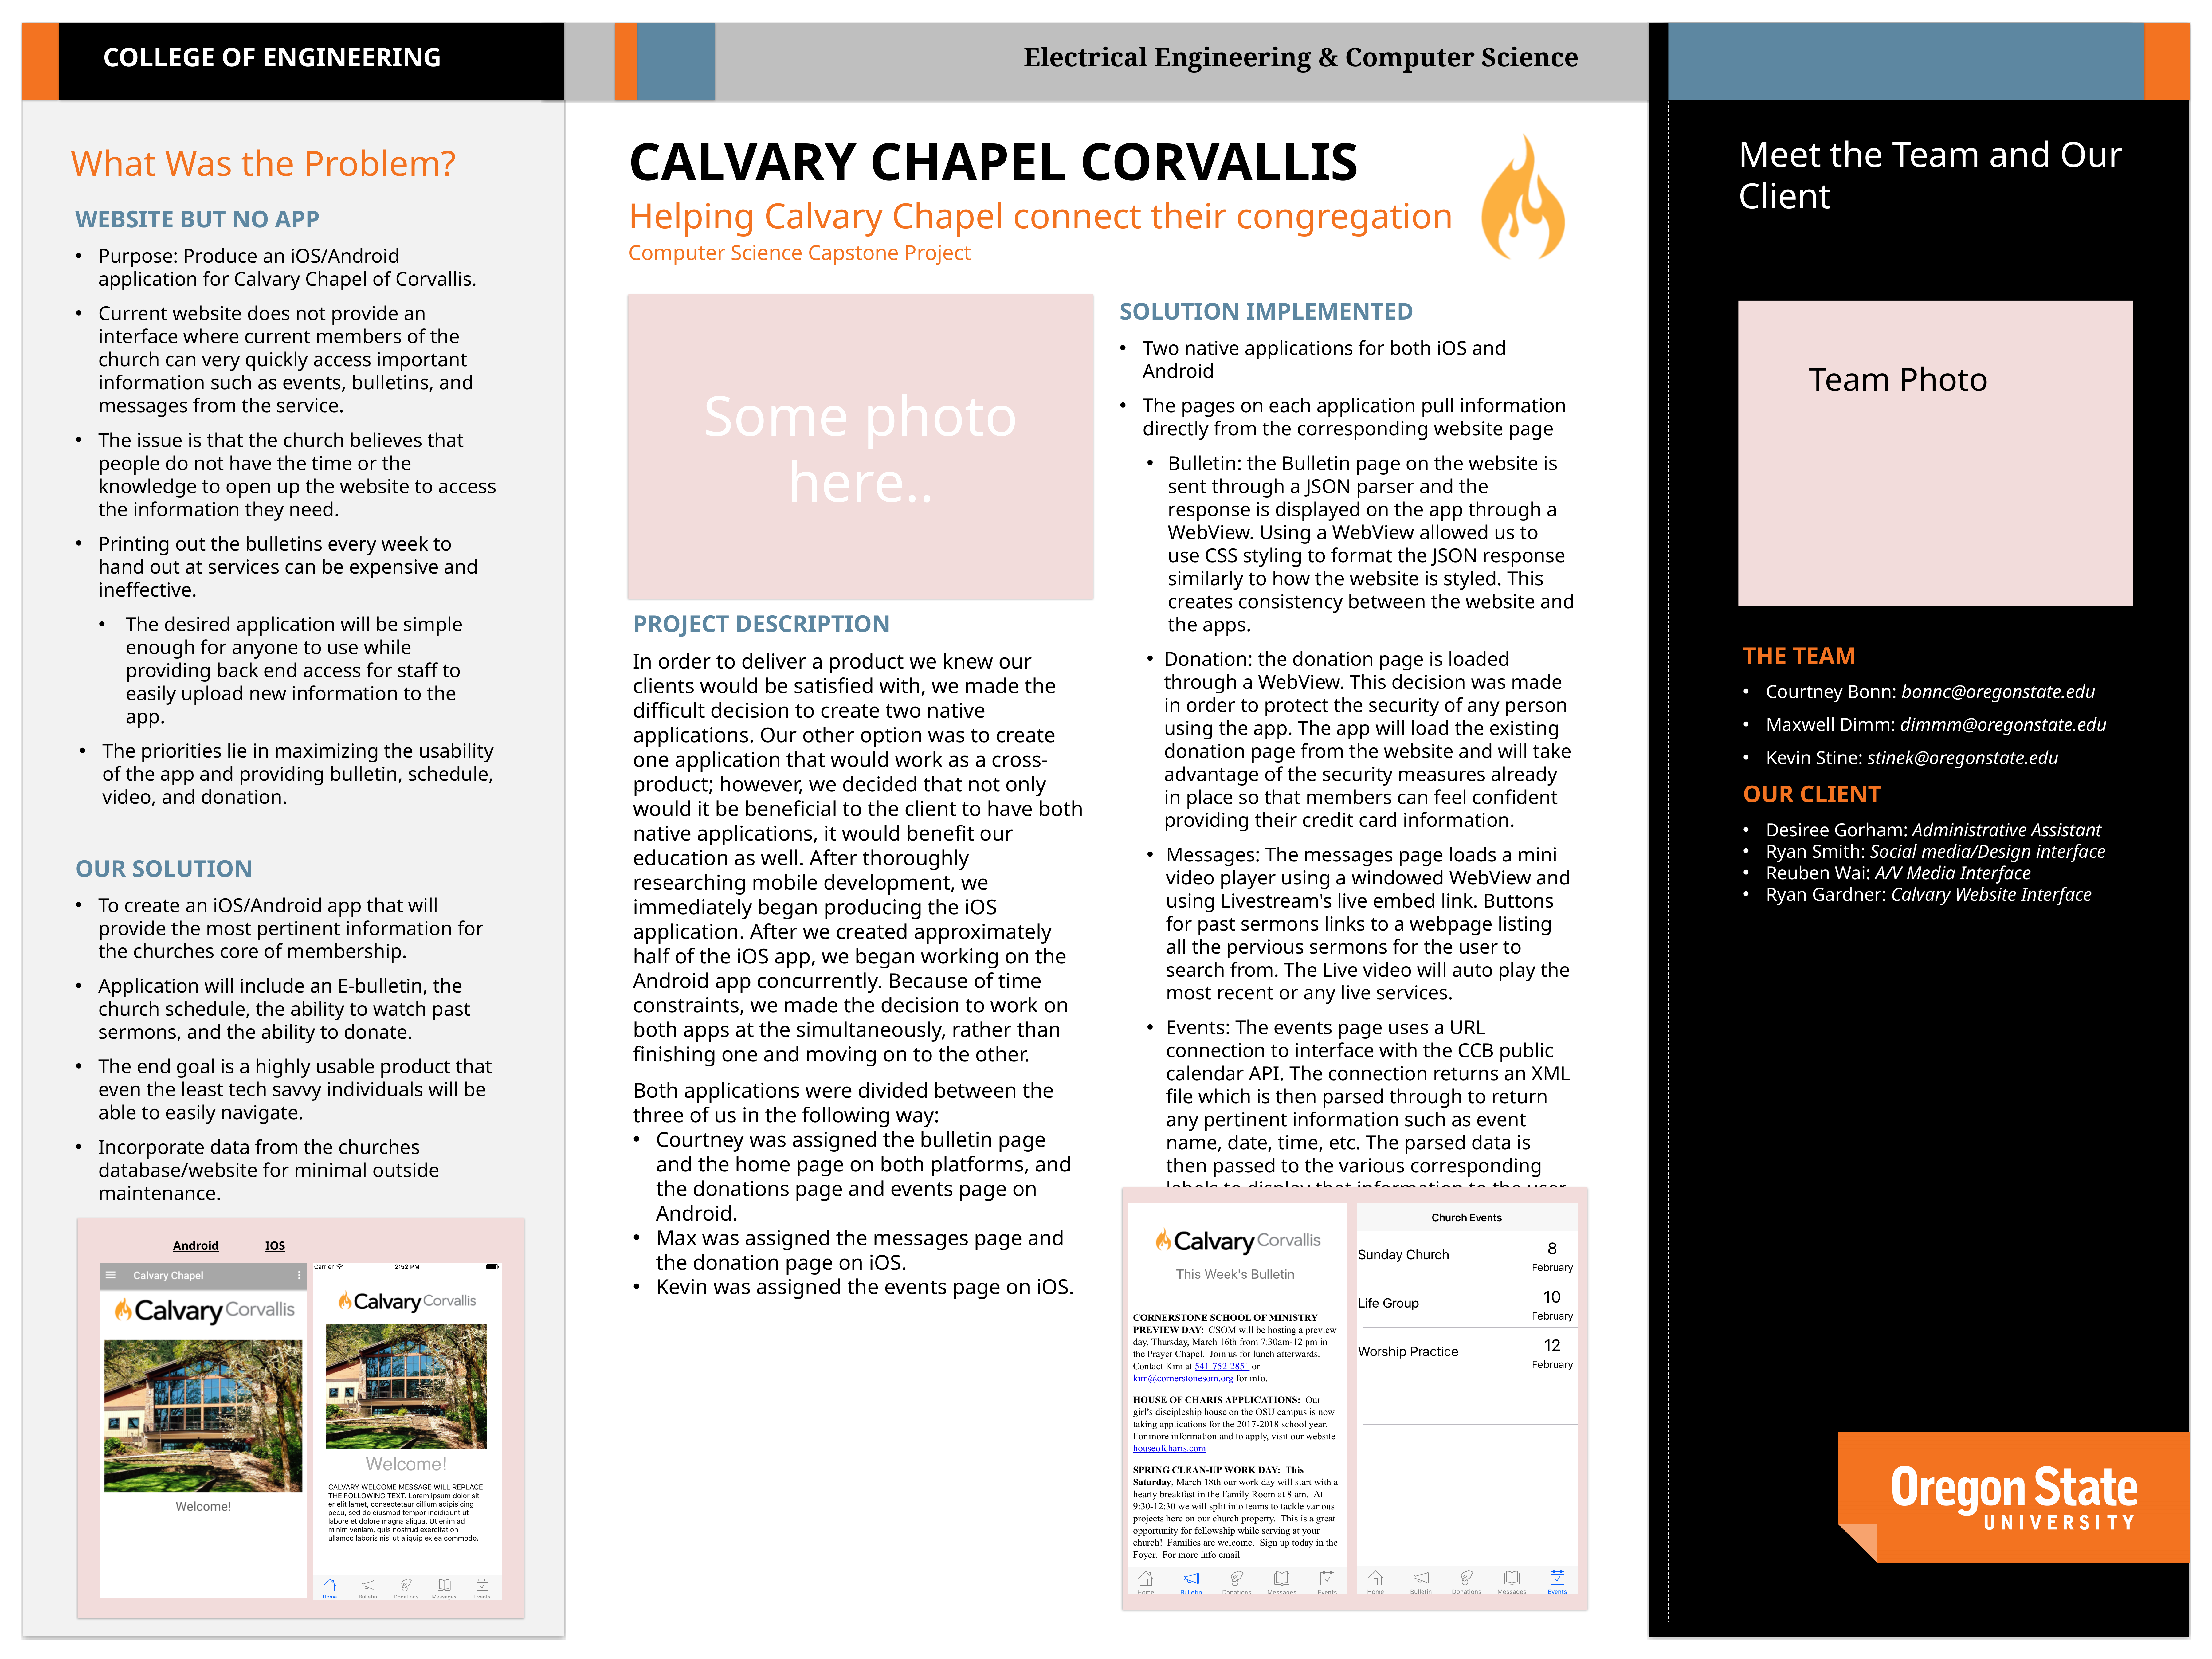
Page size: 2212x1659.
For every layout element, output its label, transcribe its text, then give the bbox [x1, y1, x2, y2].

text_box Some photo here.. [628, 294, 1093, 599]
text_box [1738, 300, 2133, 606]
text_box What Was the Problem? [71, 141, 502, 226]
text_box Meet the Team and Our Client [1738, 132, 2133, 241]
text_box SOLUTION IMPLEMENTED Two native applications for both iOS and Android The pages on each application pull information directly from the corresponding website page Bulletin: the Bulletin page on the website is sent through a JSON parser and the response is displayed on the app through a WebView. Using a WebView allowed us to use CSS styling to format the JSON response similarly to how the website is styled. This creates consistency between the website and the apps. Donation: the donation page is loaded through a WebView. This decision was made in order to protect the security of any person using the app. The app will load the existing donation page from the website and will take advantage of the security measures already in place so that members can feel confident providing their credit card information. Messages: The messages page loads a mini video player using a windowed WebView and using Livestream's live embed link. Buttons for past sermons links to a webpage listing all the pervious sermons for the user to search from. The Live video will auto play the most recent or any live services. Events: The events page uses a URL connection to interface with the CCB public calendar API. The connection returns an XML file which is then parsed through to return any pertinent information such as event name, date, time, etc. The parsed data is then passed to the various corresponding labels to display that information to the user. [1115, 294, 1580, 1168]
picture [1357, 1203, 1578, 1594]
text_box [77, 1218, 524, 1618]
subtitle Helping Calvary Chapel connect their congregation Computer Science Capstone Project [628, 194, 1584, 295]
picture [1838, 1432, 2190, 1563]
picture [1128, 1203, 1347, 1595]
text_box PROJECT DESCRIPTION In order to deliver a product we knew our clients would be satisfied with, we made the difficult decision to create two native applications. Our other option was to create one application that would work as a cross-product; however, we decided that not only would it be beneficial to the client to have both native applications, it would benefit our education as well. After thoroughly researching mobile development, we immediately began producing the iOS application. After we created approximately half of the iOS app, we began working on the Android app concurrently. Because of time constraints, we made the decision to work on both apps at the simultaneously, rather than finishing one and moving on to the other. Both applications were divided between the three of us in the following way: Courtney was assigned the bulletin page and the home page on both platforms, and the donations page and events page on Android. Max was assigned the messages page and the donation page on iOS. Kevin was assigned the events page on iOS. [628, 606, 1093, 1563]
title Calvary Chapel Corvallis [628, 125, 1449, 194]
text_box THE TEAM Courtney Bonn: bonnc@oregonstate.edu Maxwell Dimm: dimmm@oregonstate.edu Kevin Stine: stinek@oregonstate.edu OUR CLIENT Desiree Gorham: Administrative Assistant Ryan Smith: Social media/Design interface Reuben Wai: A/V Media Interface Ryan Gardner: Calvary Website Interface [1738, 639, 2133, 1426]
picture [100, 1263, 307, 1599]
picture [313, 1263, 502, 1600]
text_box Android IOS [168, 1236, 483, 1255]
picture [1449, 125, 1592, 267]
text_box [1122, 1187, 1588, 1610]
text_box WEBSITE BUT NO APP Purpose: Produce an iOS/Android application for Calvary Chapel of Corvallis. Current website does not provide an interface where current members of the church can very quickly access important information such as events, bulletins, and messages from the service. The issue is that the church believes that people do not have the time or the knowledge to open up the website to access the information they need. Printing out the bulletins every week to hand out at services can be expensive and ineffective. The desired application will be simple enough for anyone to use while providing back end access for staff to easily upload new information to the app. The priorities lie in maximizing the usability of the app and providing bulletin, schedule, video, and donation. OUR SOLUTION To create an iOS/Android app that will provide the most pertinent information for the churches core of membership. Application will include an E-bulletin, the church schedule, the ability to watch past sermons, and the ability to donate. The end goal is a highly usable product that even the least tech savvy individuals will be able to easily navigate. Incorporate data from the churches database/website for minimal outside maintenance. [71, 226, 502, 1187]
text_box Team Photo [1805, 357, 2074, 400]
